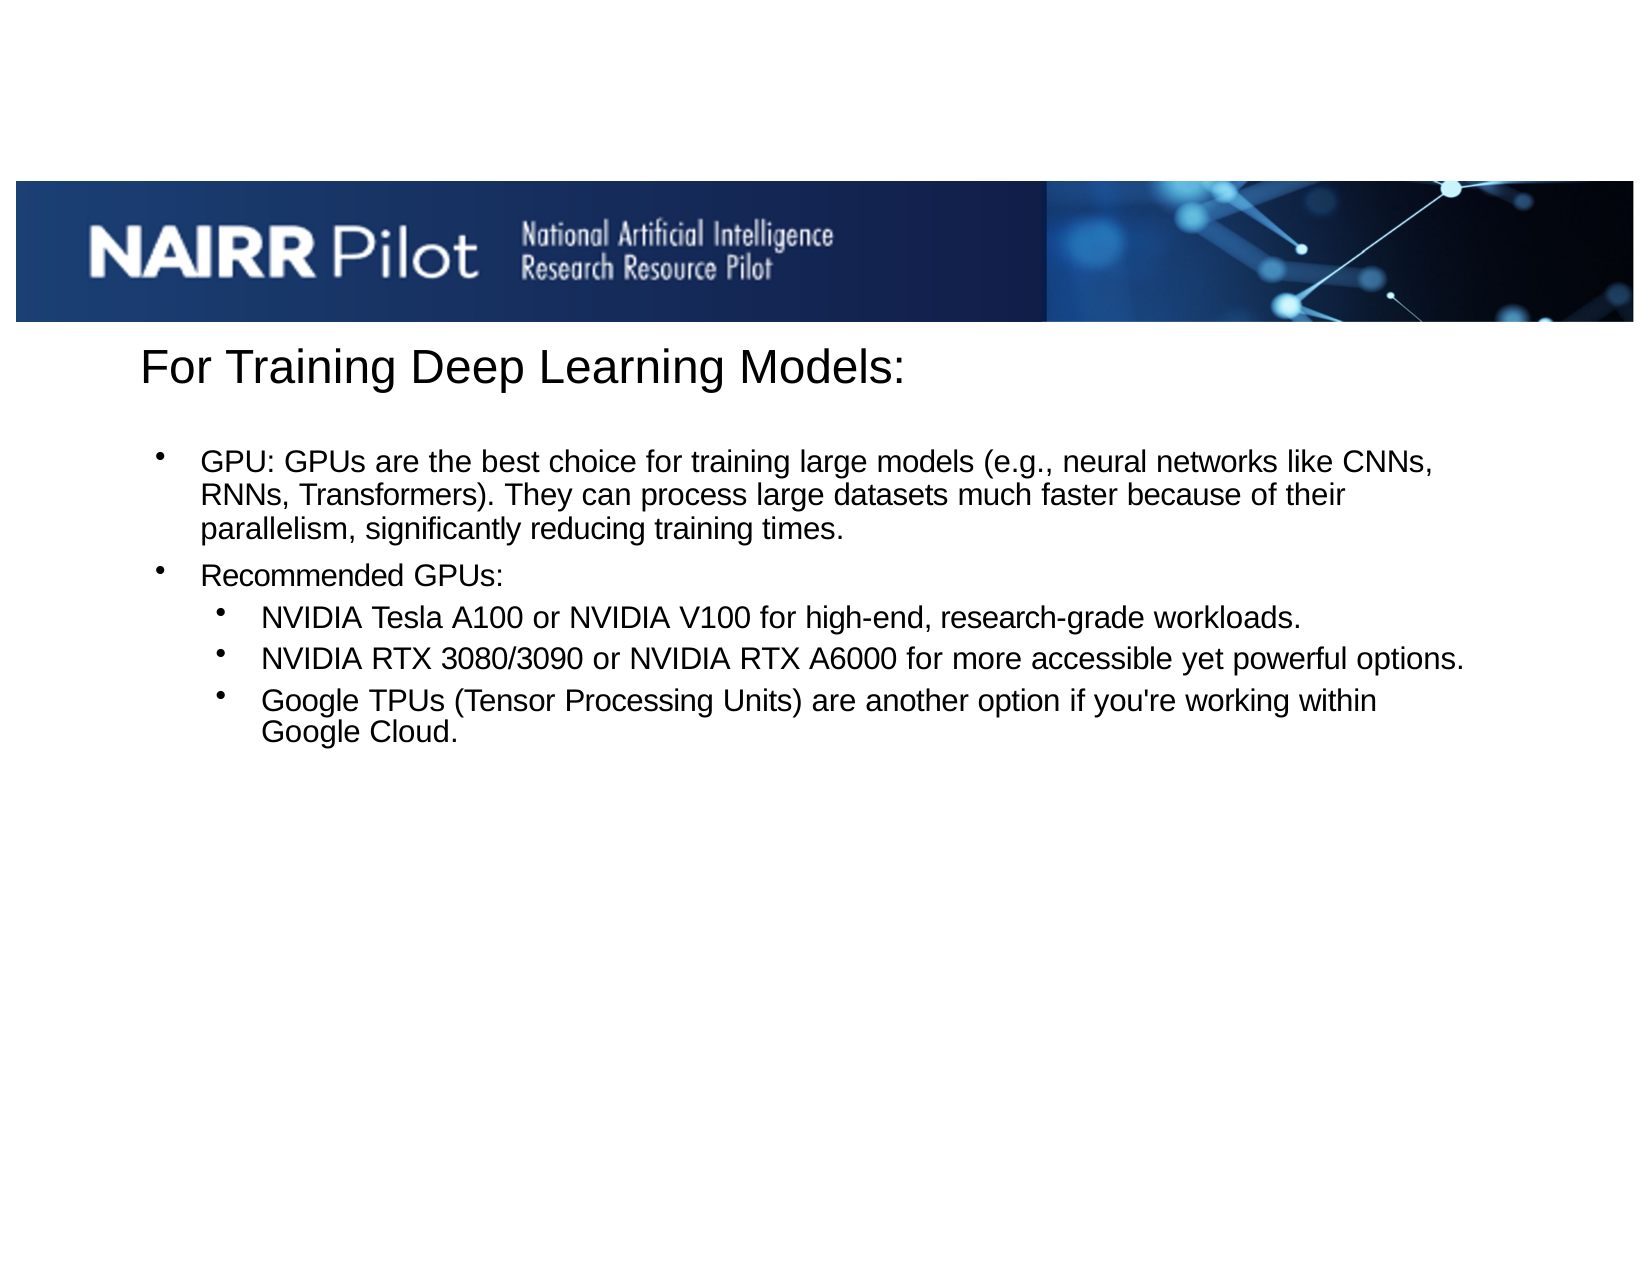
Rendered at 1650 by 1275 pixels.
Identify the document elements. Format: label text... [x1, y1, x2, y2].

picture [16, 181, 1634, 322]
title For Training Deep Learning Models: [137, 333, 1458, 549]
text_box GPU: GPUs are the best choice for training large models (e.g., neural networks like CNNs, RNNs, Transformers). They can process large datasets much faster because of their parallelism, significantly reducing training times. Recommended GPUs: NVIDIA Tesla A100 or NVIDIA V100 for high-end, research-grade workloads. NVIDIA RTX 3080/3090 or NVIDIA RTX A6000 for more accessible yet powerful options. Google TPUs (Tensor Processing Units) are another option if you're working within Google Cloud. [152, 438, 1498, 749]
